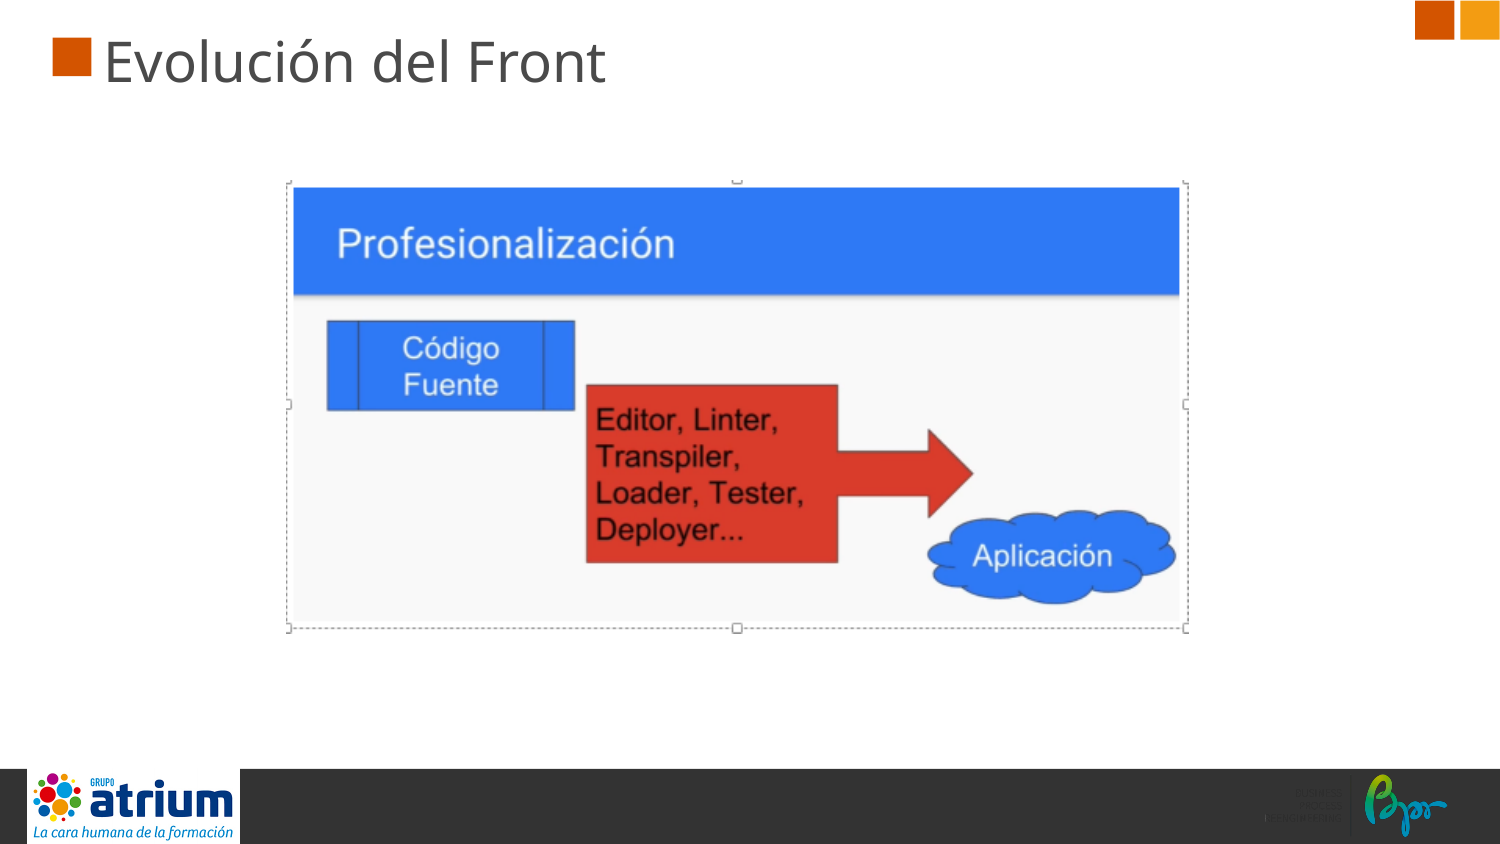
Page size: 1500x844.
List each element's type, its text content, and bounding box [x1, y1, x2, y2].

title Evolución del Front [94, 17, 1381, 107]
picture [286, 180, 1189, 634]
picture [1257, 769, 1455, 843]
picture [27, 768, 240, 844]
